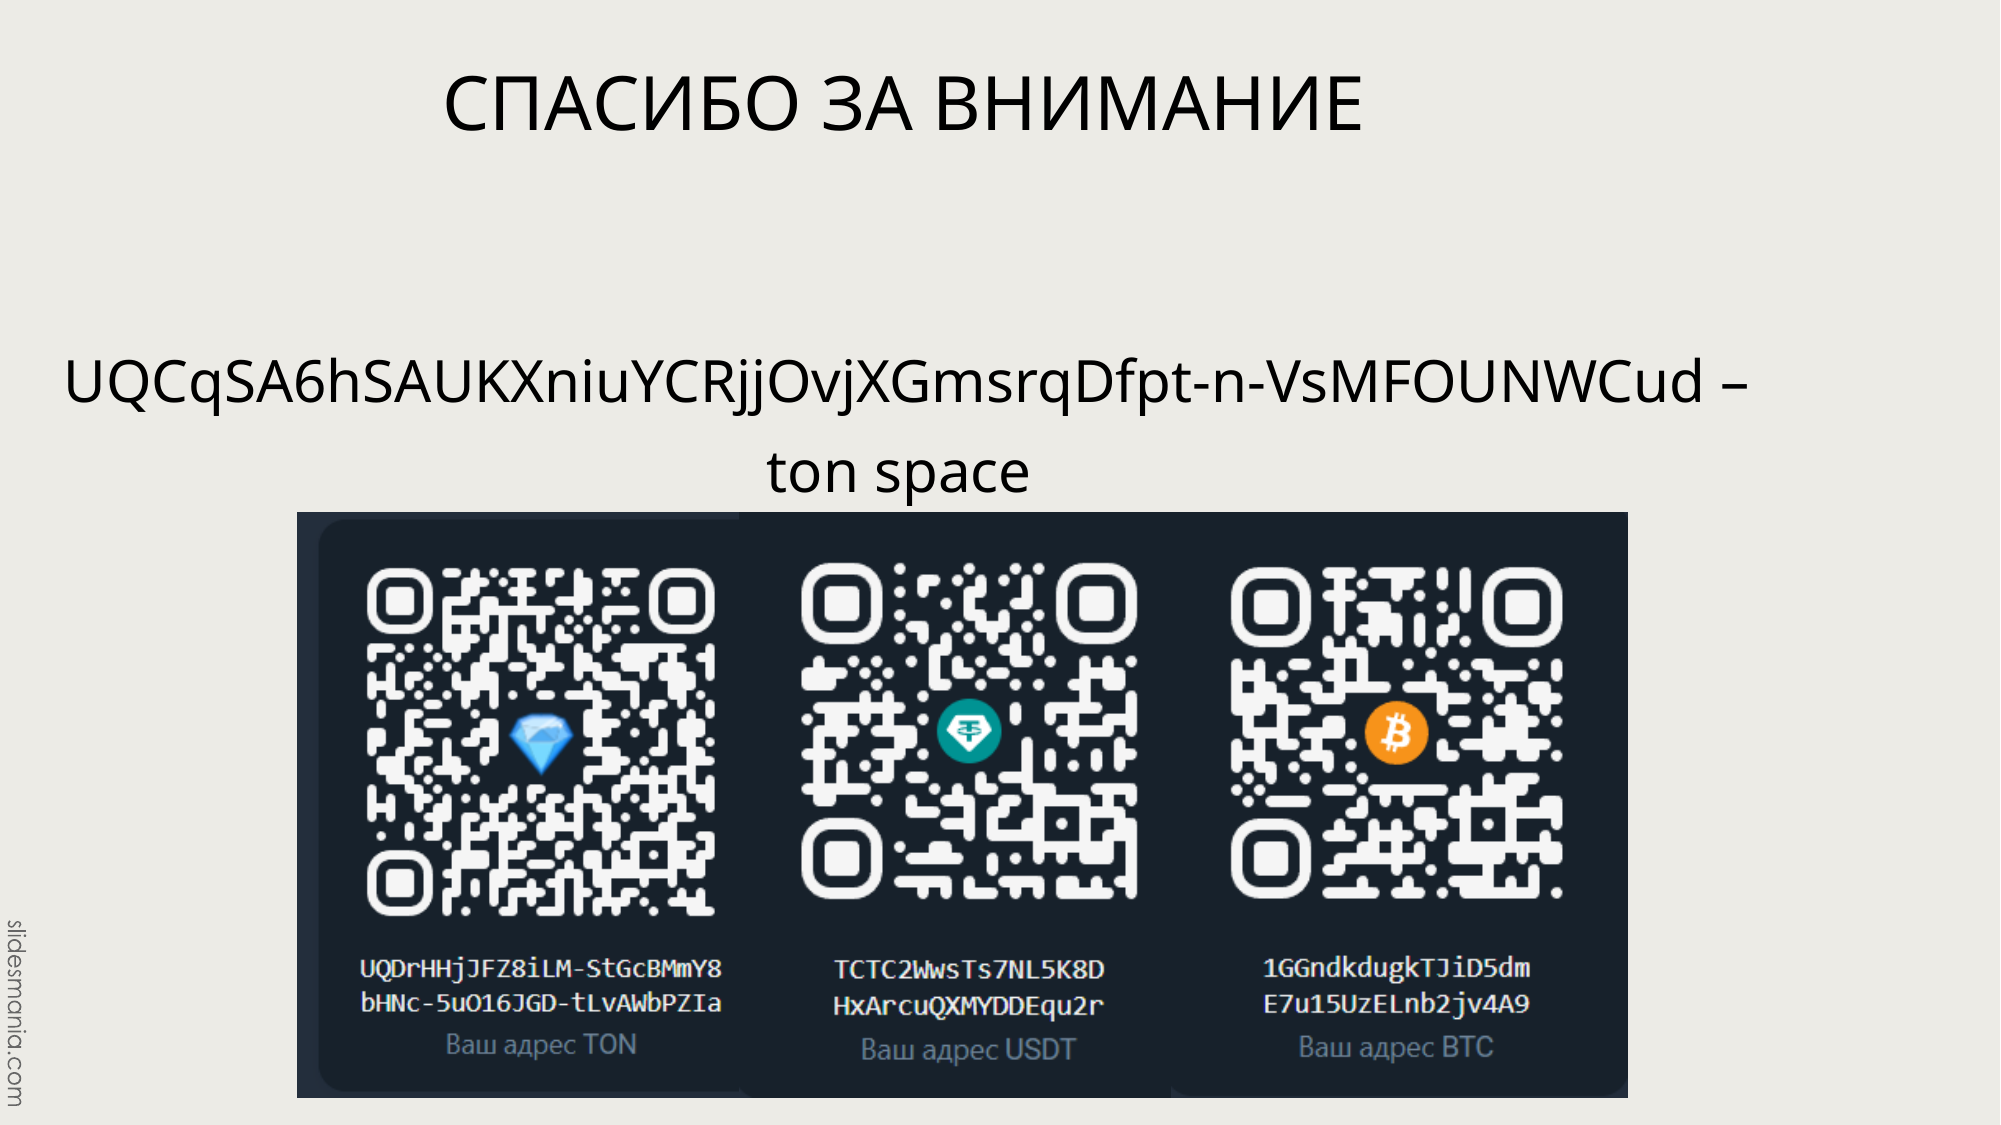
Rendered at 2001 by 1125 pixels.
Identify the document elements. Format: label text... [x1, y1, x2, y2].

picture [296, 512, 1628, 1098]
text_box СПАСИБО ЗА ВНИМАНИЕ [0, 47, 2000, 153]
text_box UQCqSA6hSAUKXniuYCRjjOvjXGmsrqDfpt-n-VsMFOUNWCud – ton space [0, 316, 1814, 512]
